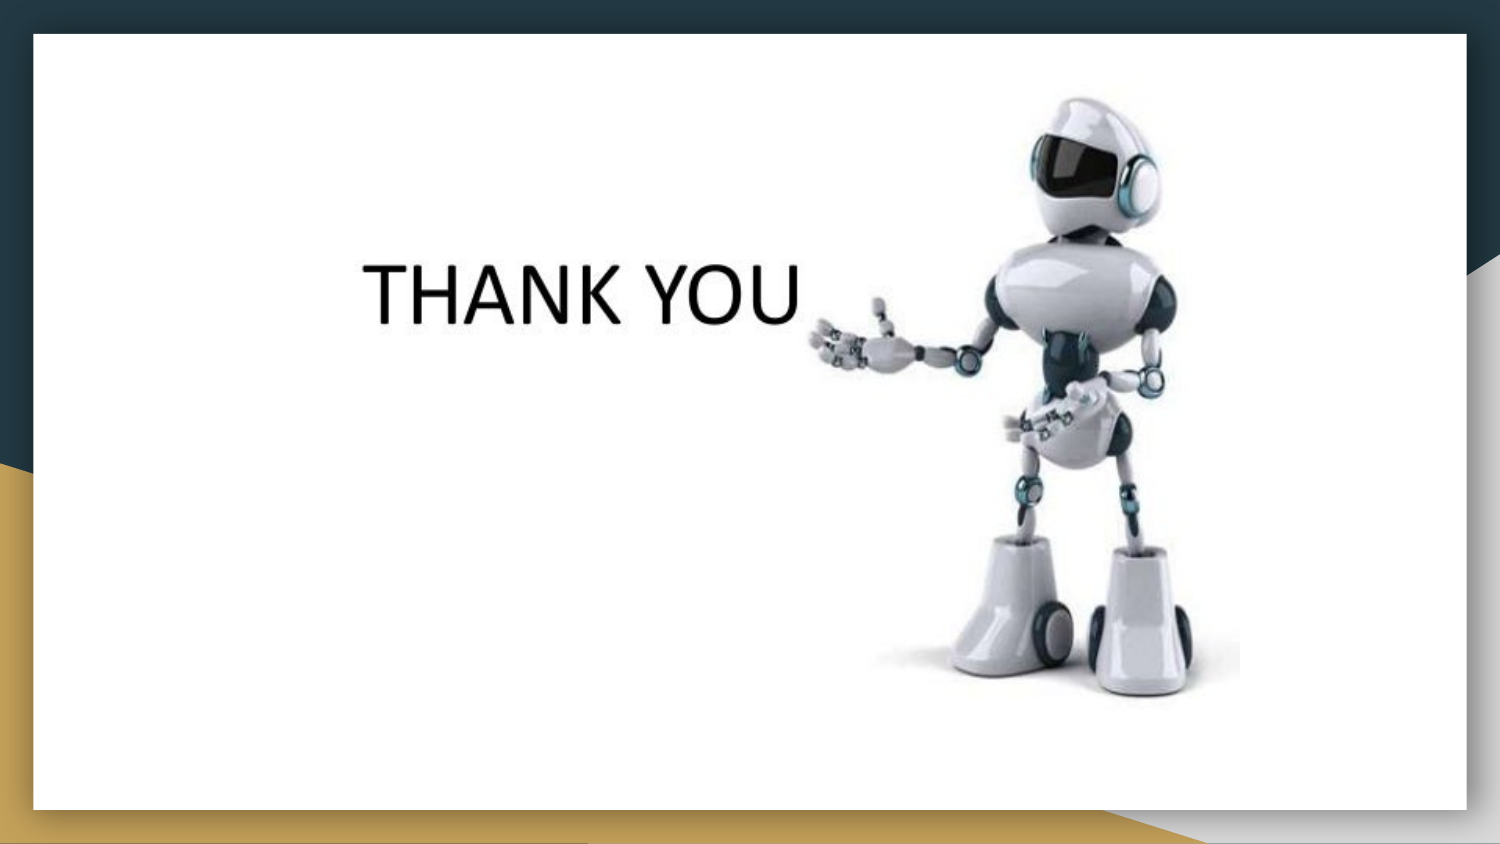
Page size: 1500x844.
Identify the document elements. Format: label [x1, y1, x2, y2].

picture [242, 47, 1240, 797]
